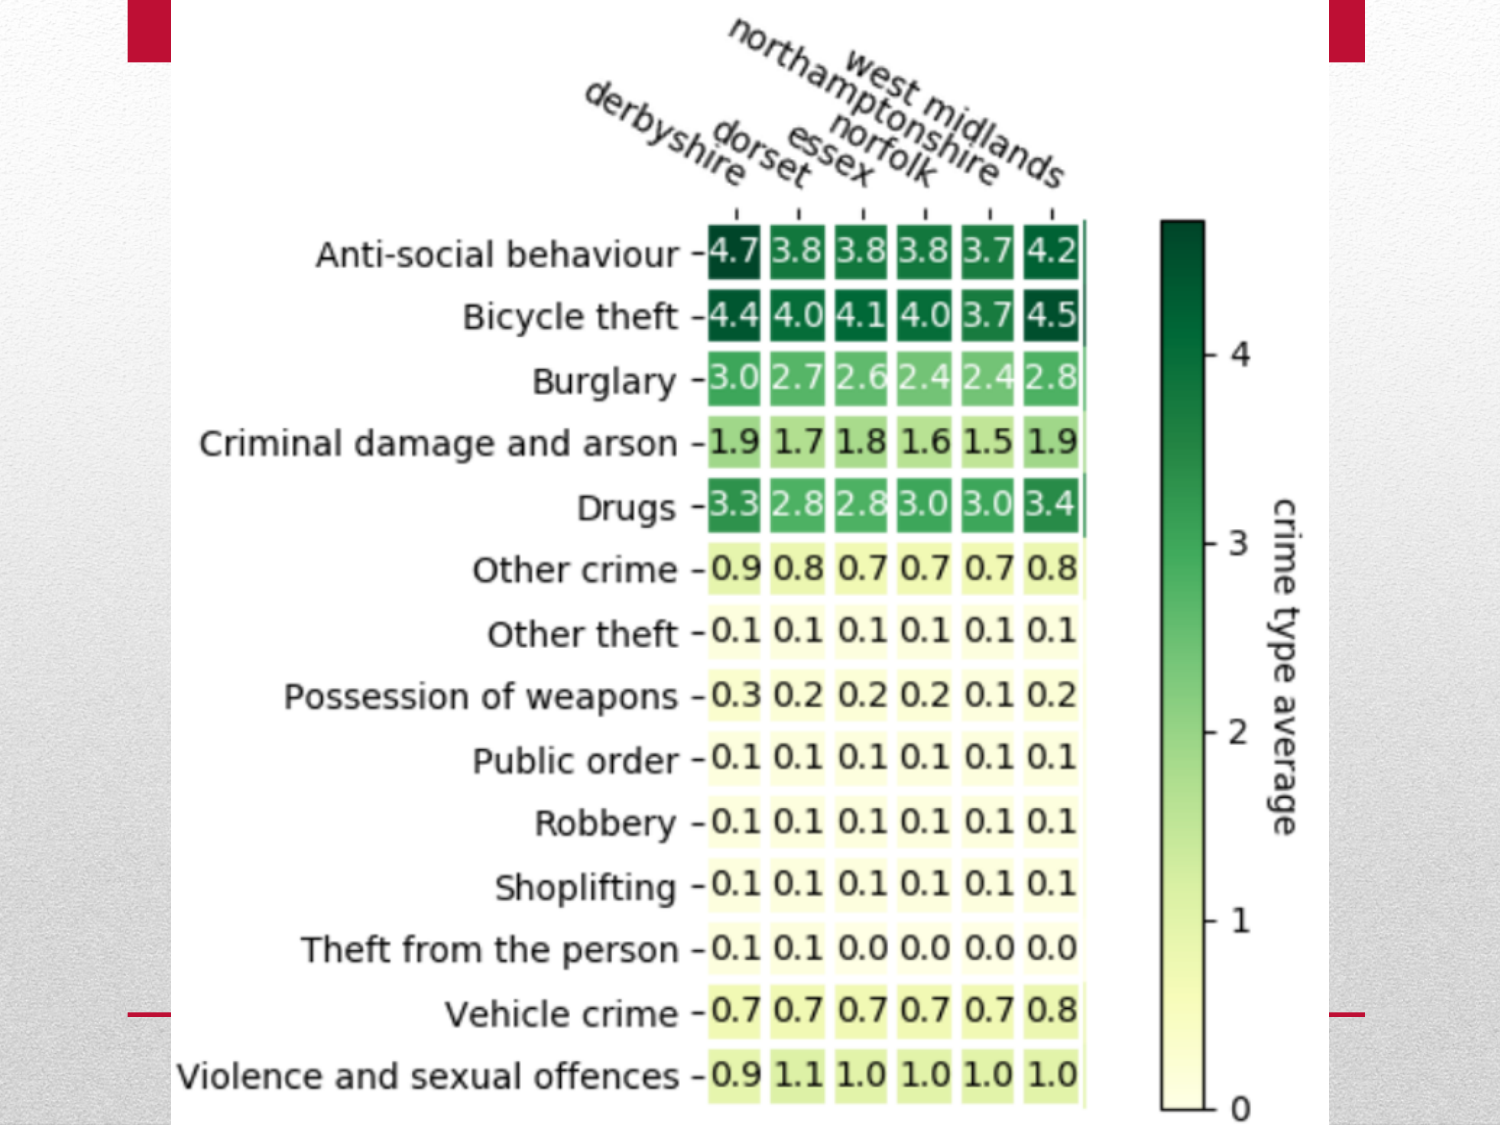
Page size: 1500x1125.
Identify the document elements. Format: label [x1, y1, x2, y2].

picture [170, 0, 1330, 1125]
